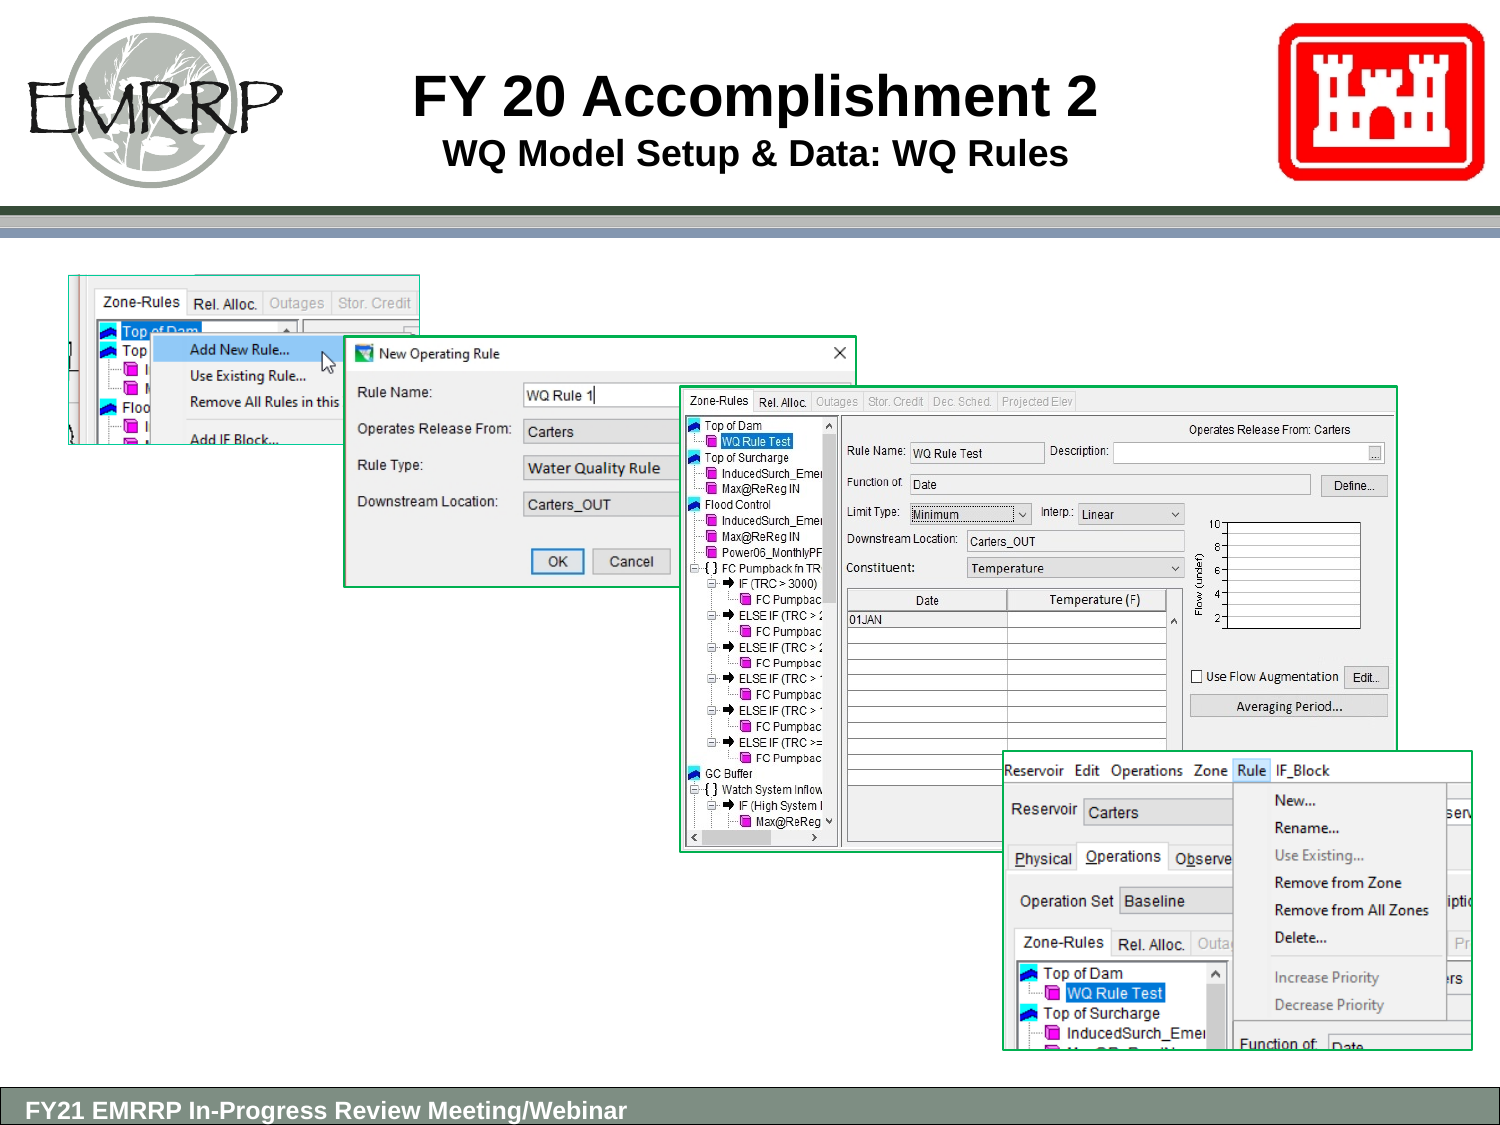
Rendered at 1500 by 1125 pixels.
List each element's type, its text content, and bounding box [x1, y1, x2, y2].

picture [1275, 21, 1488, 183]
picture [0, 206, 1500, 238]
title FY 20 Accomplishment 2 WQ Model Setup & Data: WQ Rules [274, 52, 1238, 180]
picture [68, 274, 1471, 1050]
picture [24, 12, 285, 191]
